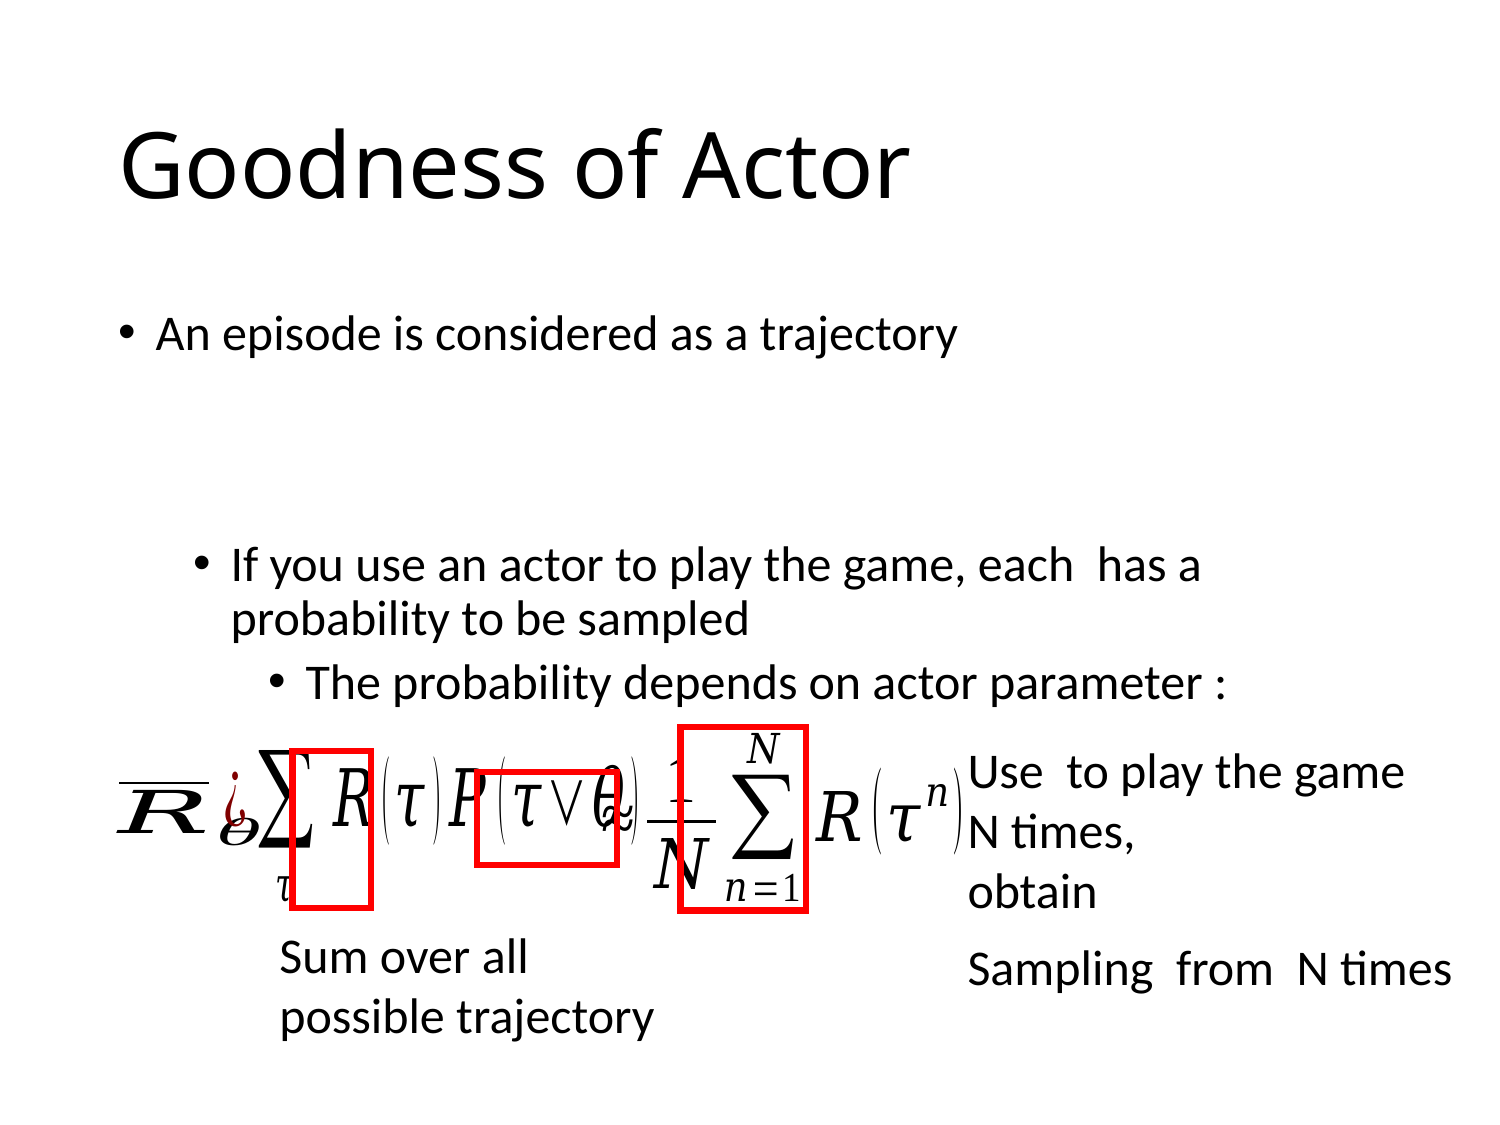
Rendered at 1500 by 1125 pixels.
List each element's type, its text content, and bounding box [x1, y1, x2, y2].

text_box [476, 771, 618, 866]
text_box [292, 750, 372, 909]
title Goodness of Actor [103, 59, 1397, 278]
text_box [679, 726, 807, 911]
text_box Sum over all possible trajectory [264, 916, 679, 1052]
